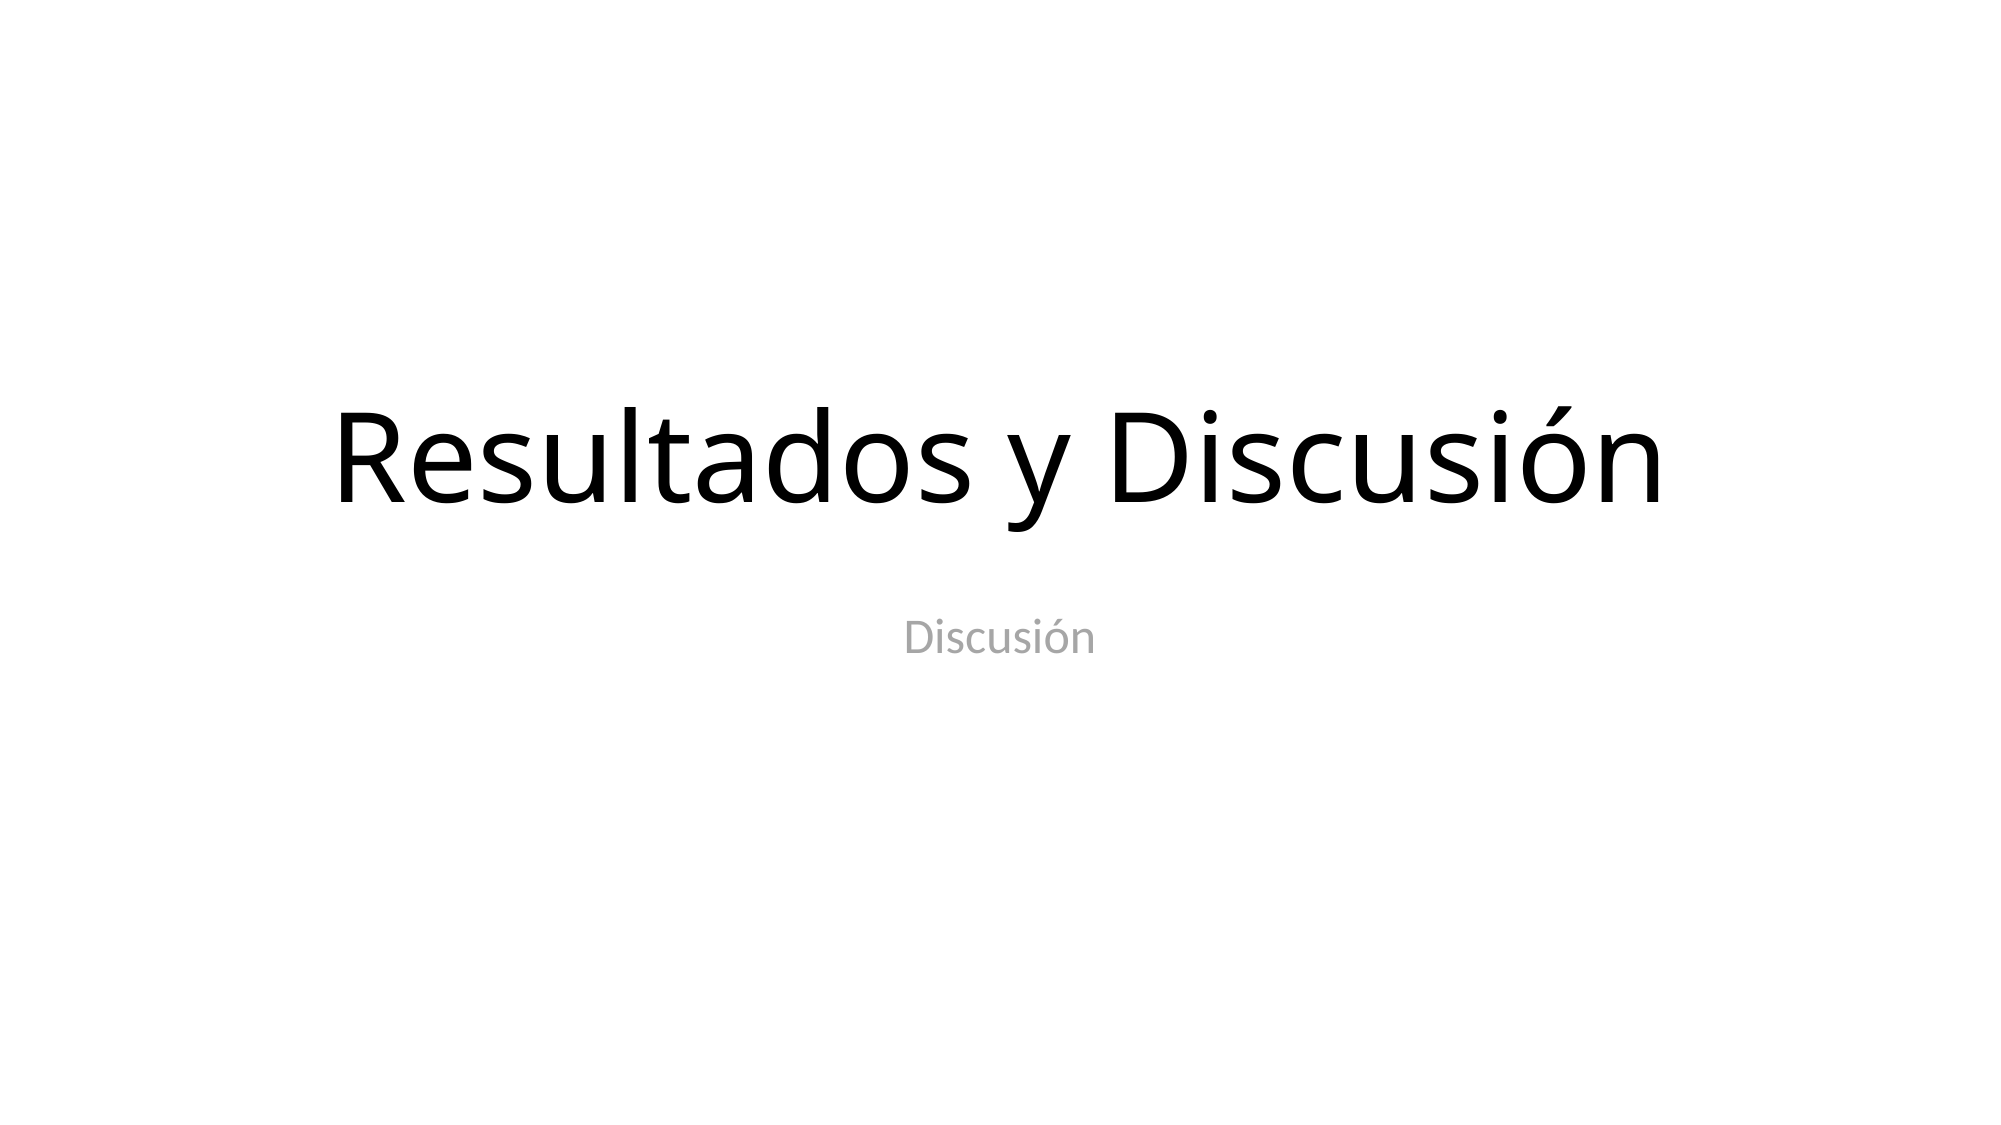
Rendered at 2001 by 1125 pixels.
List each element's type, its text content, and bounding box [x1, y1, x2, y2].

title Resultados y Discusión [249, 376, 1750, 537]
subtitle Discusión [249, 602, 1750, 823]
